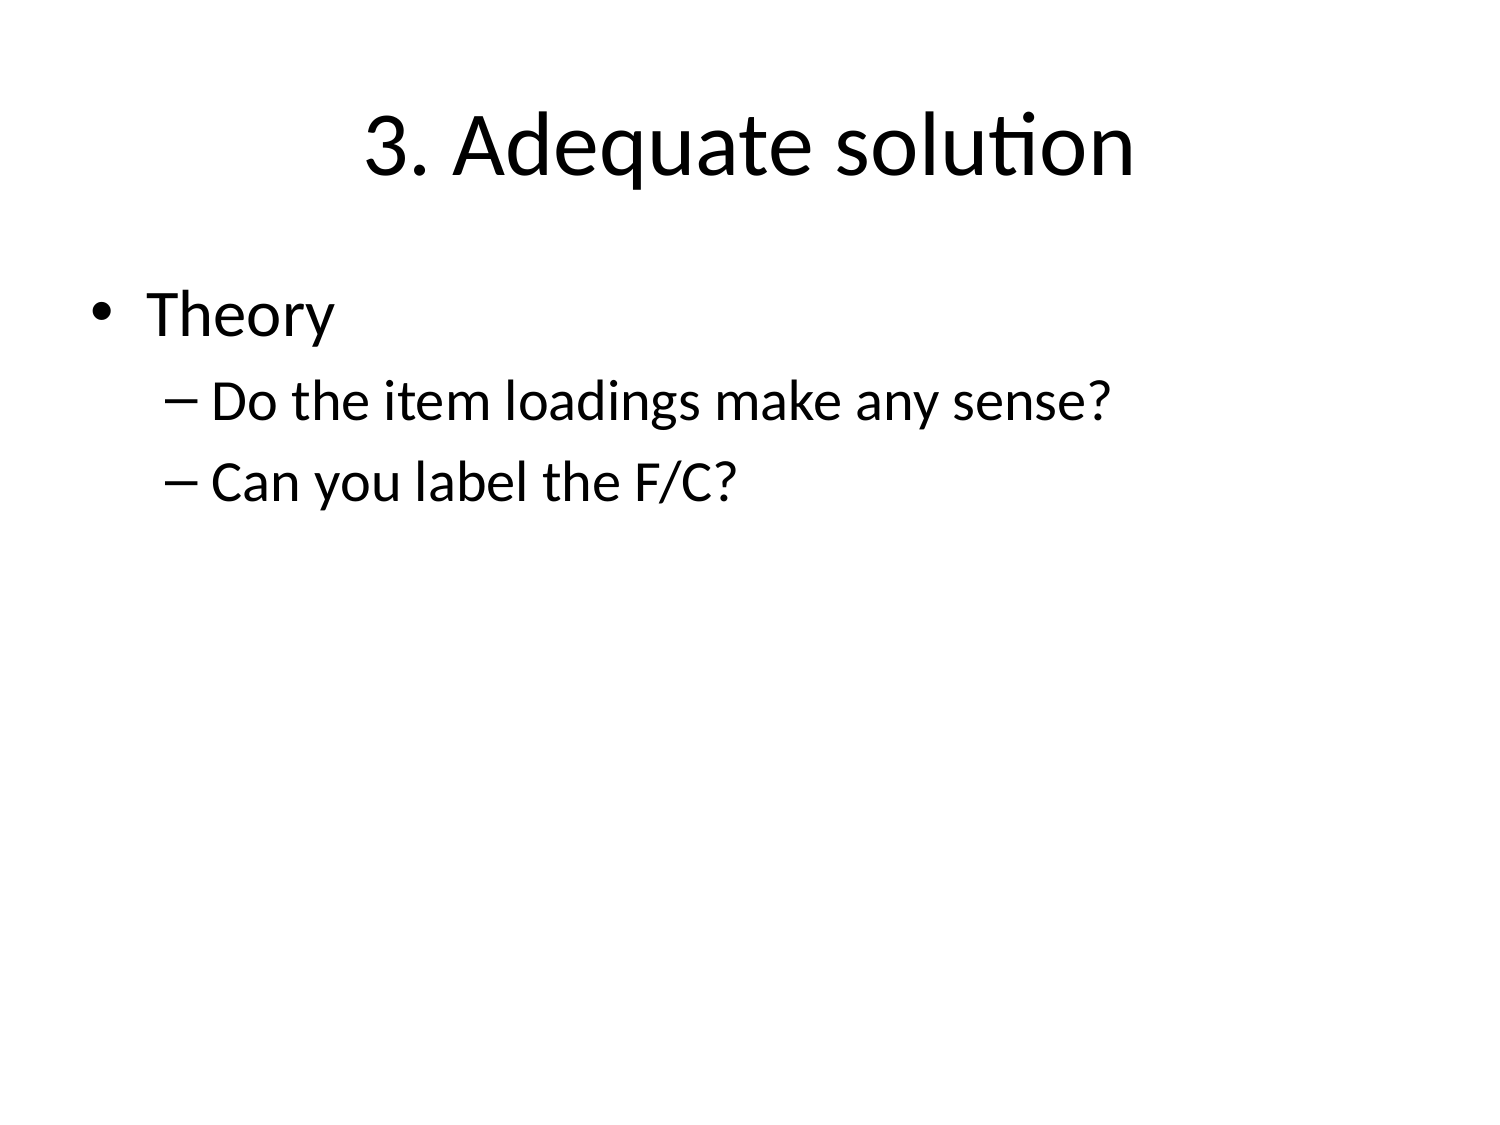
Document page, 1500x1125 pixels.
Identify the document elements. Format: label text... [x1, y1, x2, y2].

list Theory Do the item loadings make any sense? Can you label the F/C? [75, 262, 1425, 1005]
title 3. Adequate solution [75, 45, 1425, 233]
